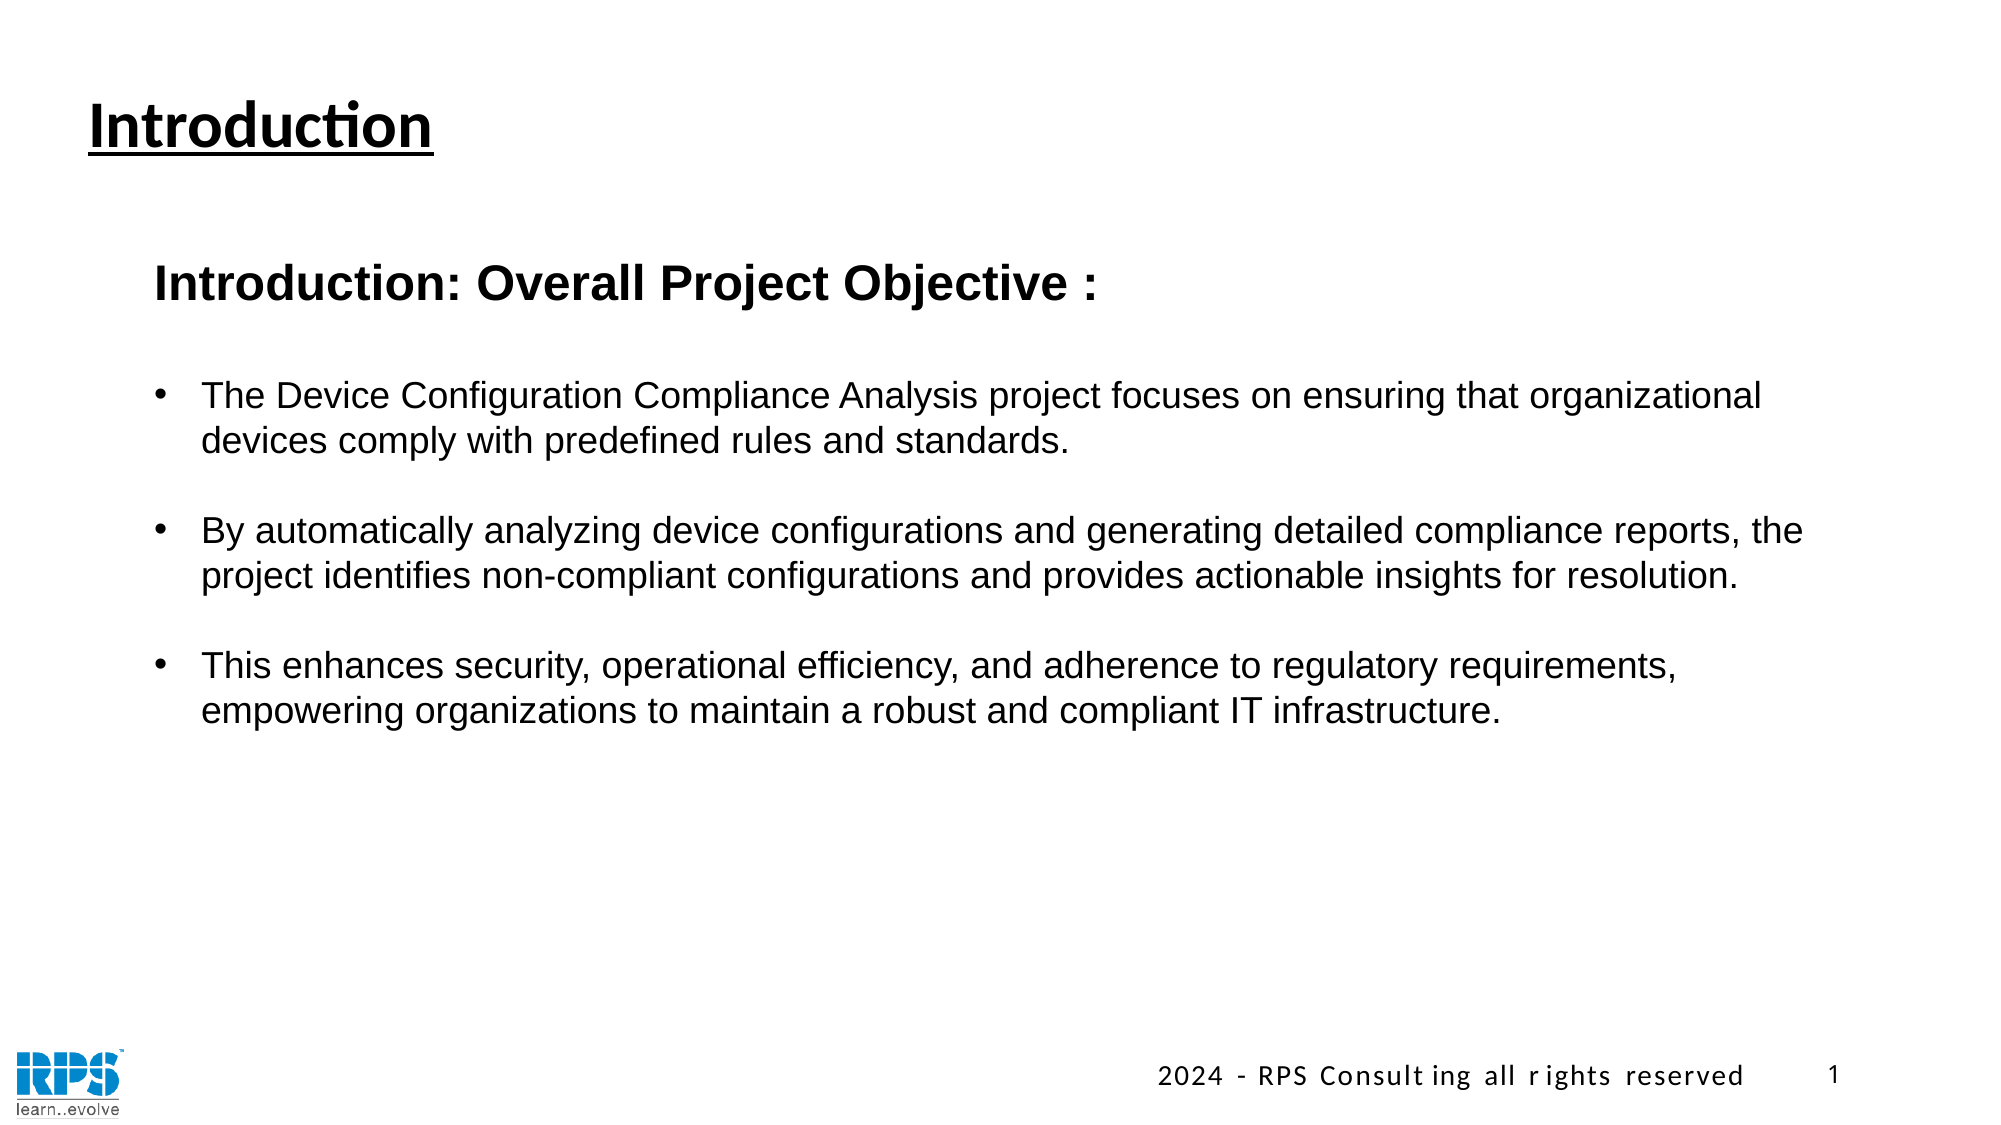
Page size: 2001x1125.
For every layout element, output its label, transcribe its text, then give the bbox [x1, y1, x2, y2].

text_box Introduction: Overall Project Objective : The Device Configuration Compliance Analysis project focuses on ensuring that organizational devices comply with predefined rules and standards. By automatically analyzing device configurations and generating detailed compliance reports, the project identifies non-compliant configurations and provides actionable insights for resolution. This enhances security, operational efficiency, and adherence to regulatory requirements, empowering organizations to maintain a robust and compliant IT infrastructure. [64, 243, 1852, 739]
text_box 1 [1824, 1056, 2000, 1089]
text_box 2024 - RPS Consult ing all r ights reserved [1155, 1053, 1752, 1092]
title Introduction [86, 78, 494, 243]
picture [16, 1049, 124, 1119]
